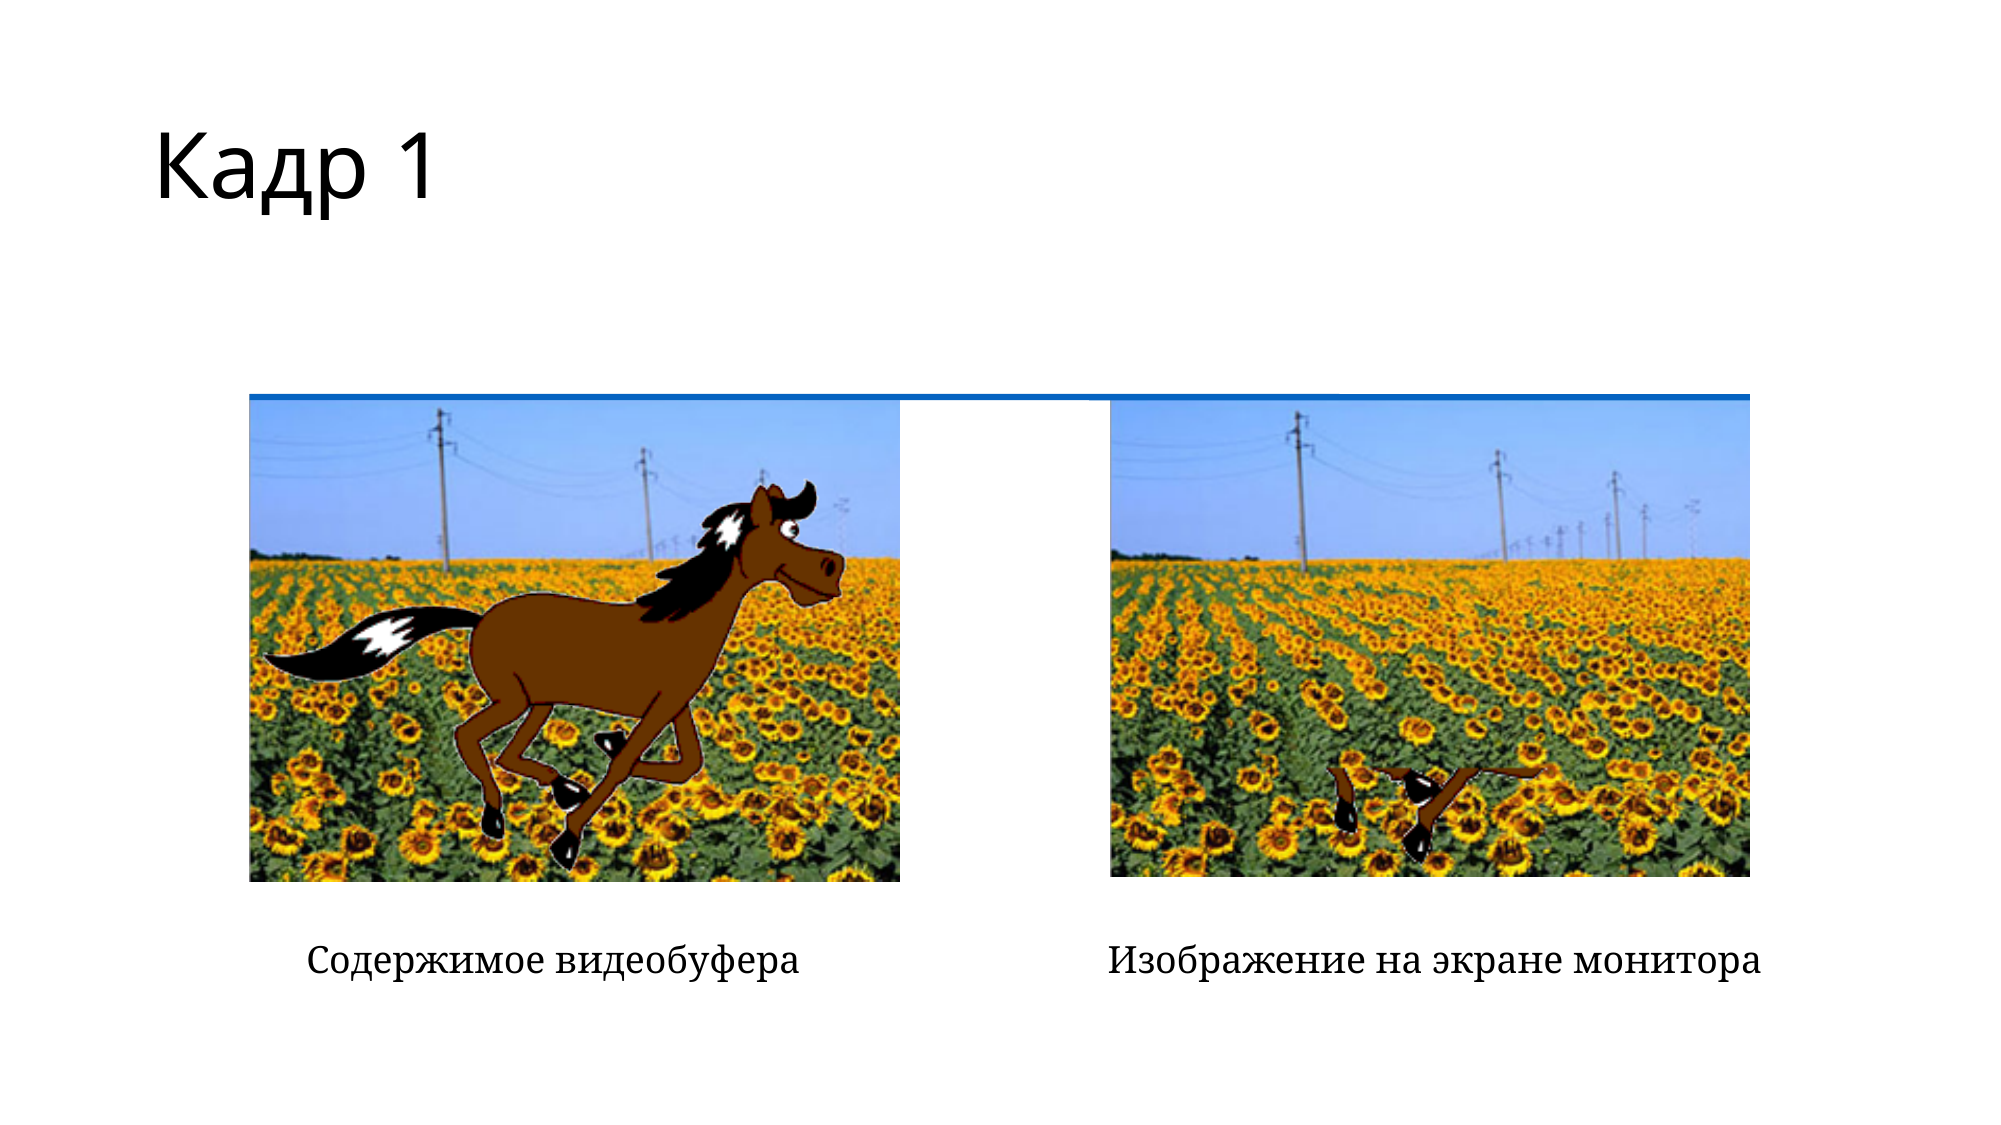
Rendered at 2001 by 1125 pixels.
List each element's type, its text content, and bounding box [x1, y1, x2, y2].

text_box Содержимое видеобуфера [291, 928, 816, 989]
text_box Изображение на экране монитора [1092, 928, 1778, 989]
picture [249, 394, 904, 884]
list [1110, 397, 1750, 877]
title Кадр 1 [137, 59, 1863, 278]
